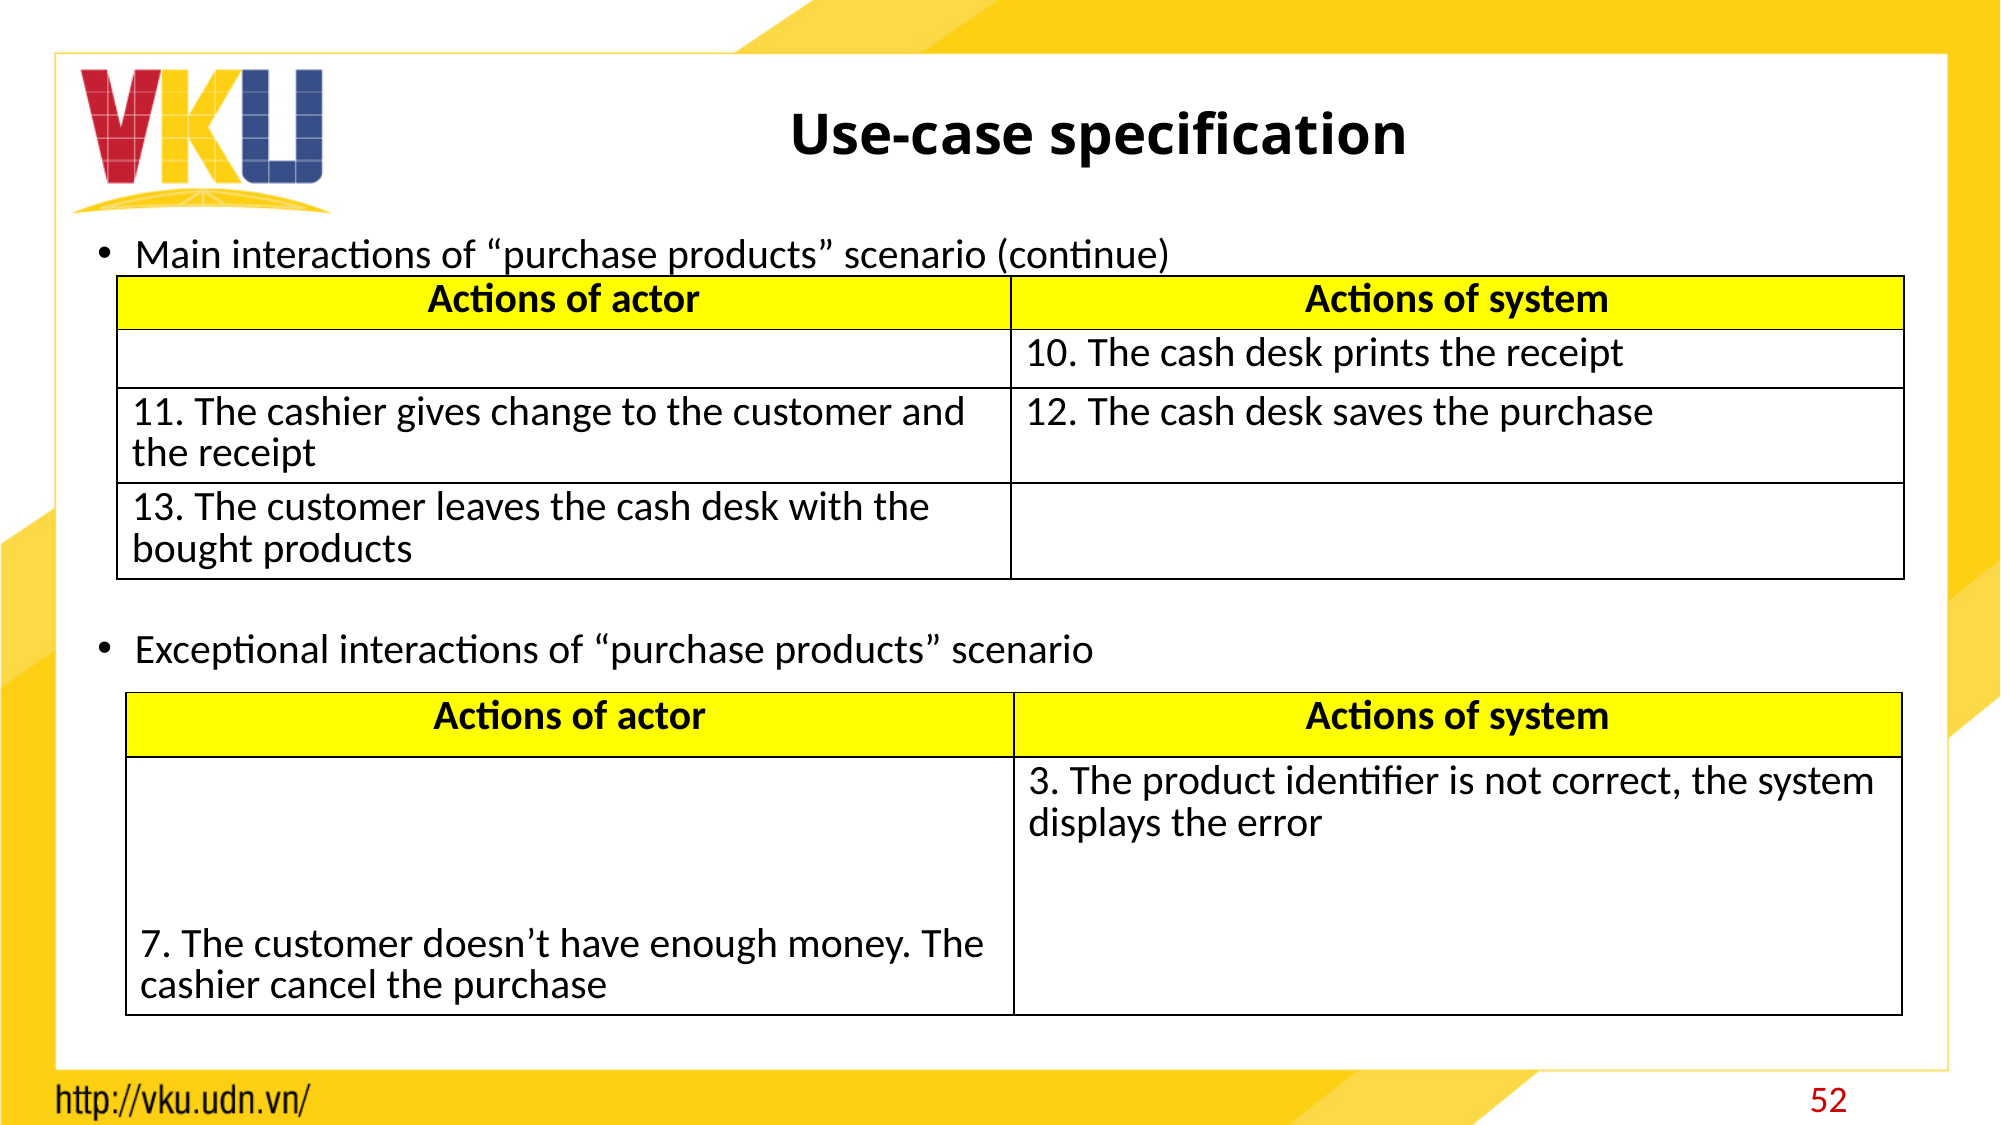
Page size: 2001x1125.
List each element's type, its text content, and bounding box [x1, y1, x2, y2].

slide_number 52 [1412, 1071, 1863, 1125]
table_header Actions of system [1012, 277, 1903, 329]
list Main interactions of “purchase products” scenario (continue) Exceptional interactions of “purchase products” scenario [82, 224, 1853, 1001]
table_header Actions of actor [127, 693, 1013, 756]
table_cell 3. The product identifier is not correct, the system displays the error [1015, 758, 1901, 1014]
table_cell [118, 330, 1010, 387]
table_cell 13. The customer leaves the cash desk with the bought products [118, 484, 1010, 578]
title Use-case specification [335, 59, 1863, 213]
picture [0, 0, 2001, 1125]
table_header Actions of actor [118, 277, 1010, 329]
table_cell [1012, 484, 1903, 578]
table_cell 7. The customer doesn’t have enough money. The cashier cancel the purchase [127, 758, 1013, 1014]
table_header Actions of system [1015, 693, 1901, 756]
table_cell 10. The cash desk prints the receipt [1012, 330, 1903, 387]
table_cell 12. The cash desk saves the purchase [1012, 389, 1903, 482]
table_cell 11. The cashier gives change to the customer and the receipt [118, 389, 1010, 482]
